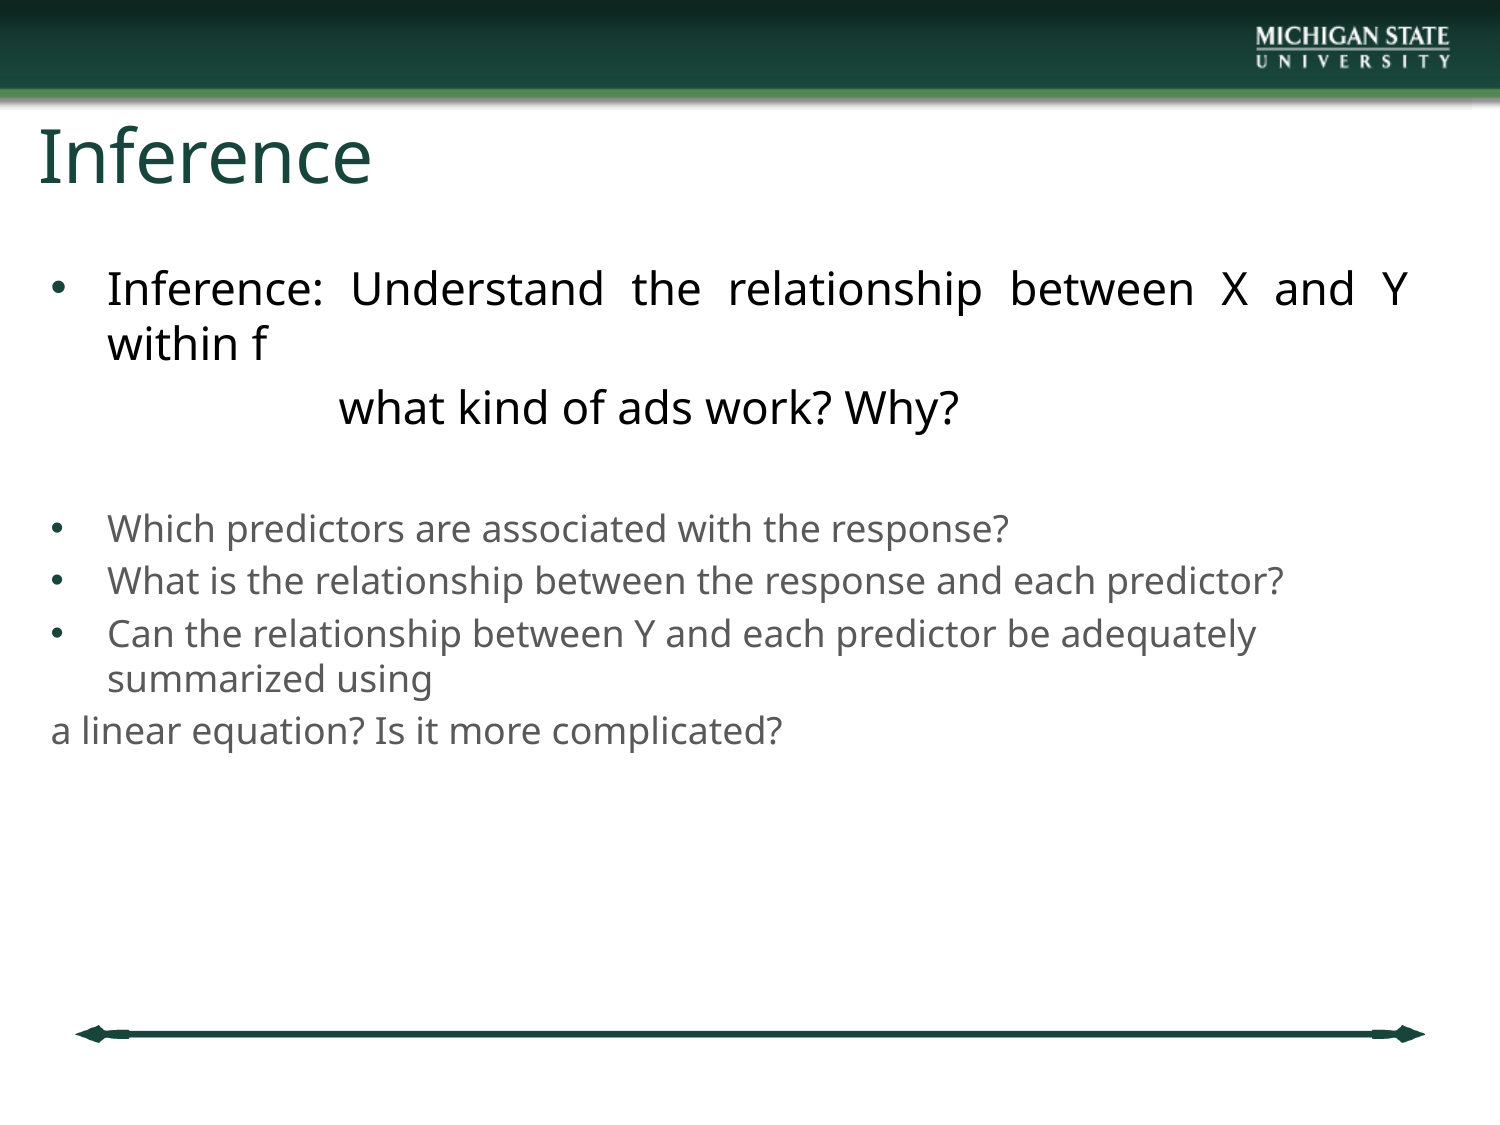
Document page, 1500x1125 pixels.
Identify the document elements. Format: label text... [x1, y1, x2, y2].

picture [0, 0, 1500, 110]
text_box Inference: Understand the relationship between X and Y within f what kind of ads work? Why? Which predictors are associated with the response? What is the relationship between the response and each predictor? Can the relationship between Y and each predictor be adequately summarized using a linear equation? Is it more complicated? [35, 251, 1424, 1125]
text_box Inference [23, 101, 1086, 264]
